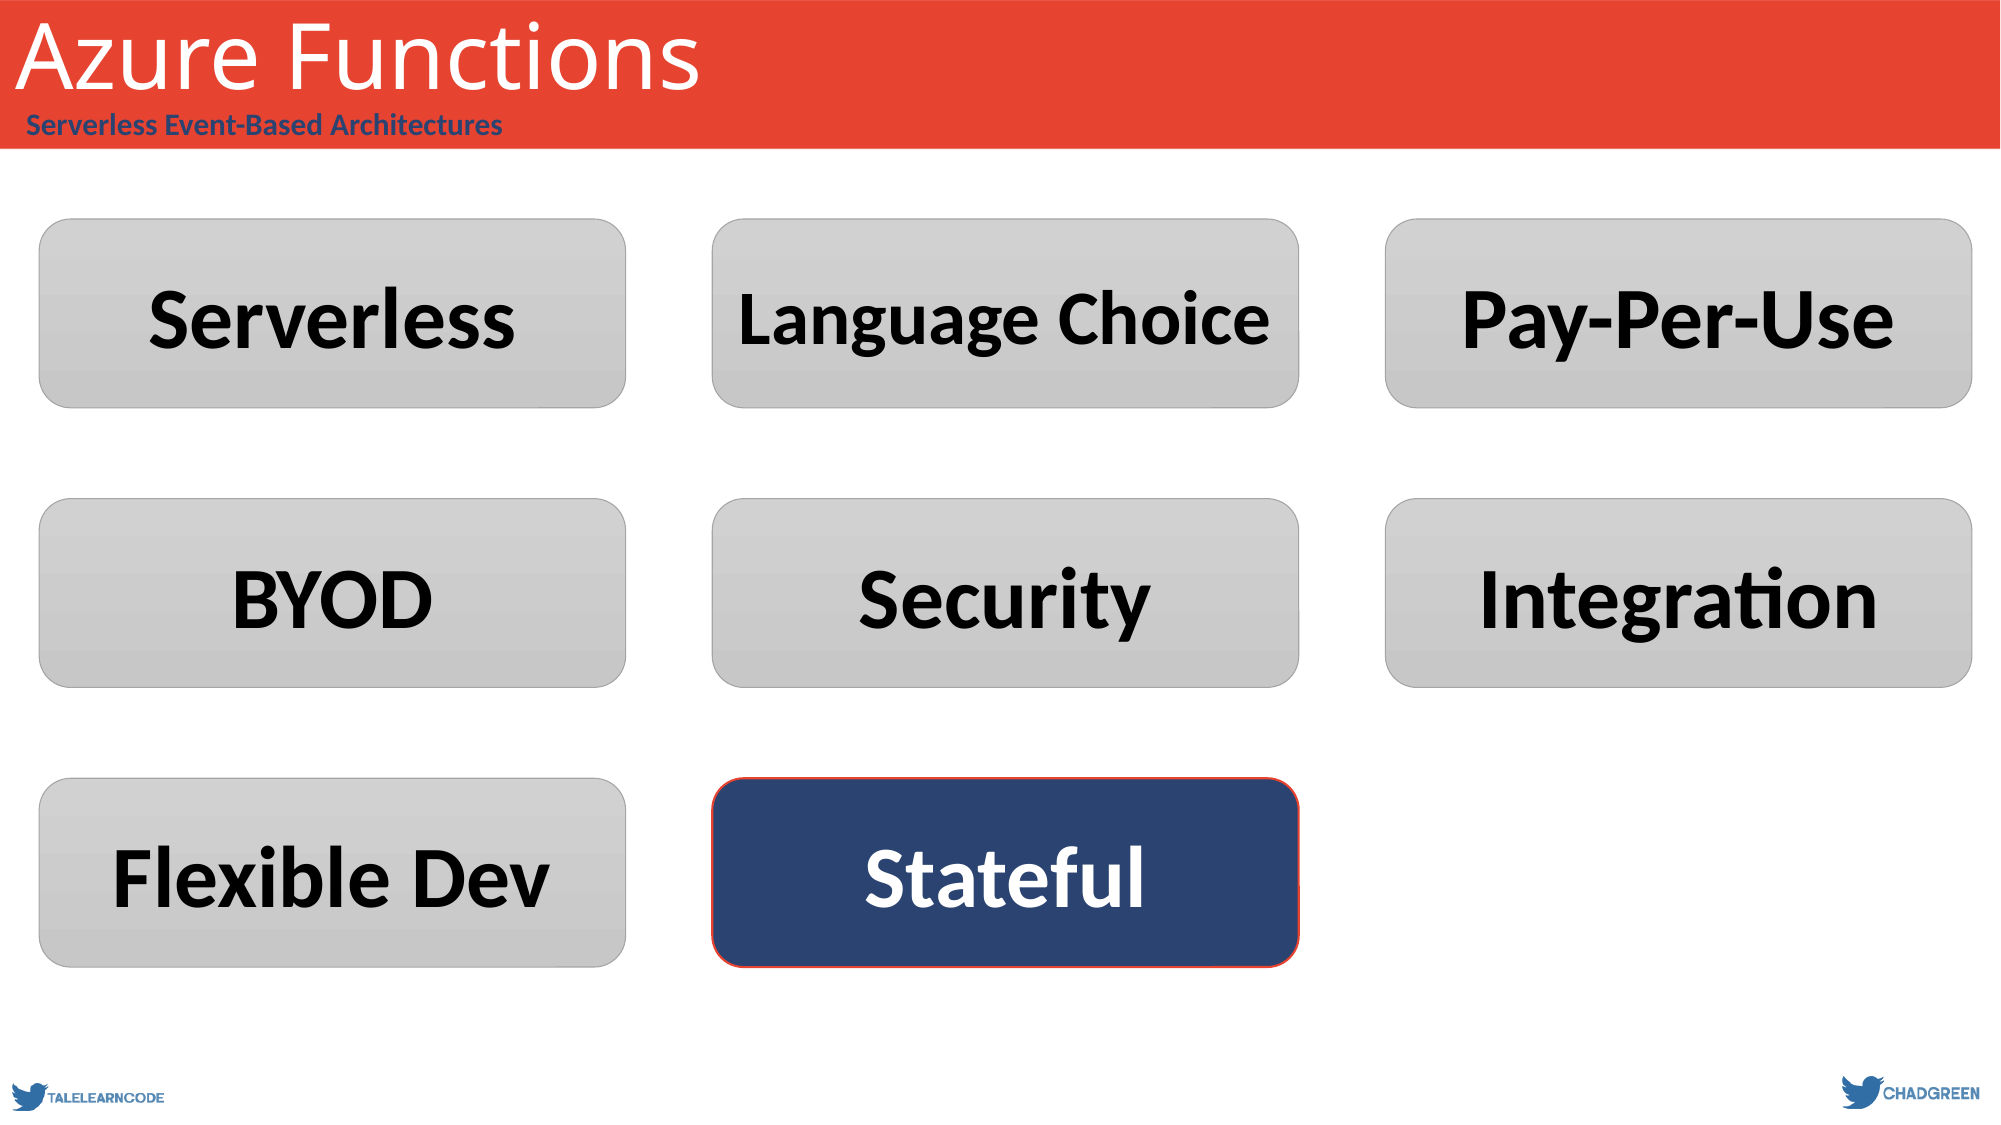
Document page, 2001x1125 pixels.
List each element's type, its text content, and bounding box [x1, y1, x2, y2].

text_box Security [711, 498, 1300, 688]
text_box Pay-Per-Use [1384, 218, 1973, 409]
list Serverless Event-Based Architectures [11, 101, 2000, 150]
text_box Stateful [711, 777, 1300, 969]
text_box Flexible Dev [38, 777, 627, 968]
text_box Language Choice [711, 218, 1300, 409]
picture [0, 0, 2001, 1125]
text_box BYOD [38, 498, 627, 688]
text_box Integration [1384, 498, 1973, 688]
text_box Serverless [38, 218, 627, 409]
title Azure Functions [0, 3, 2000, 150]
